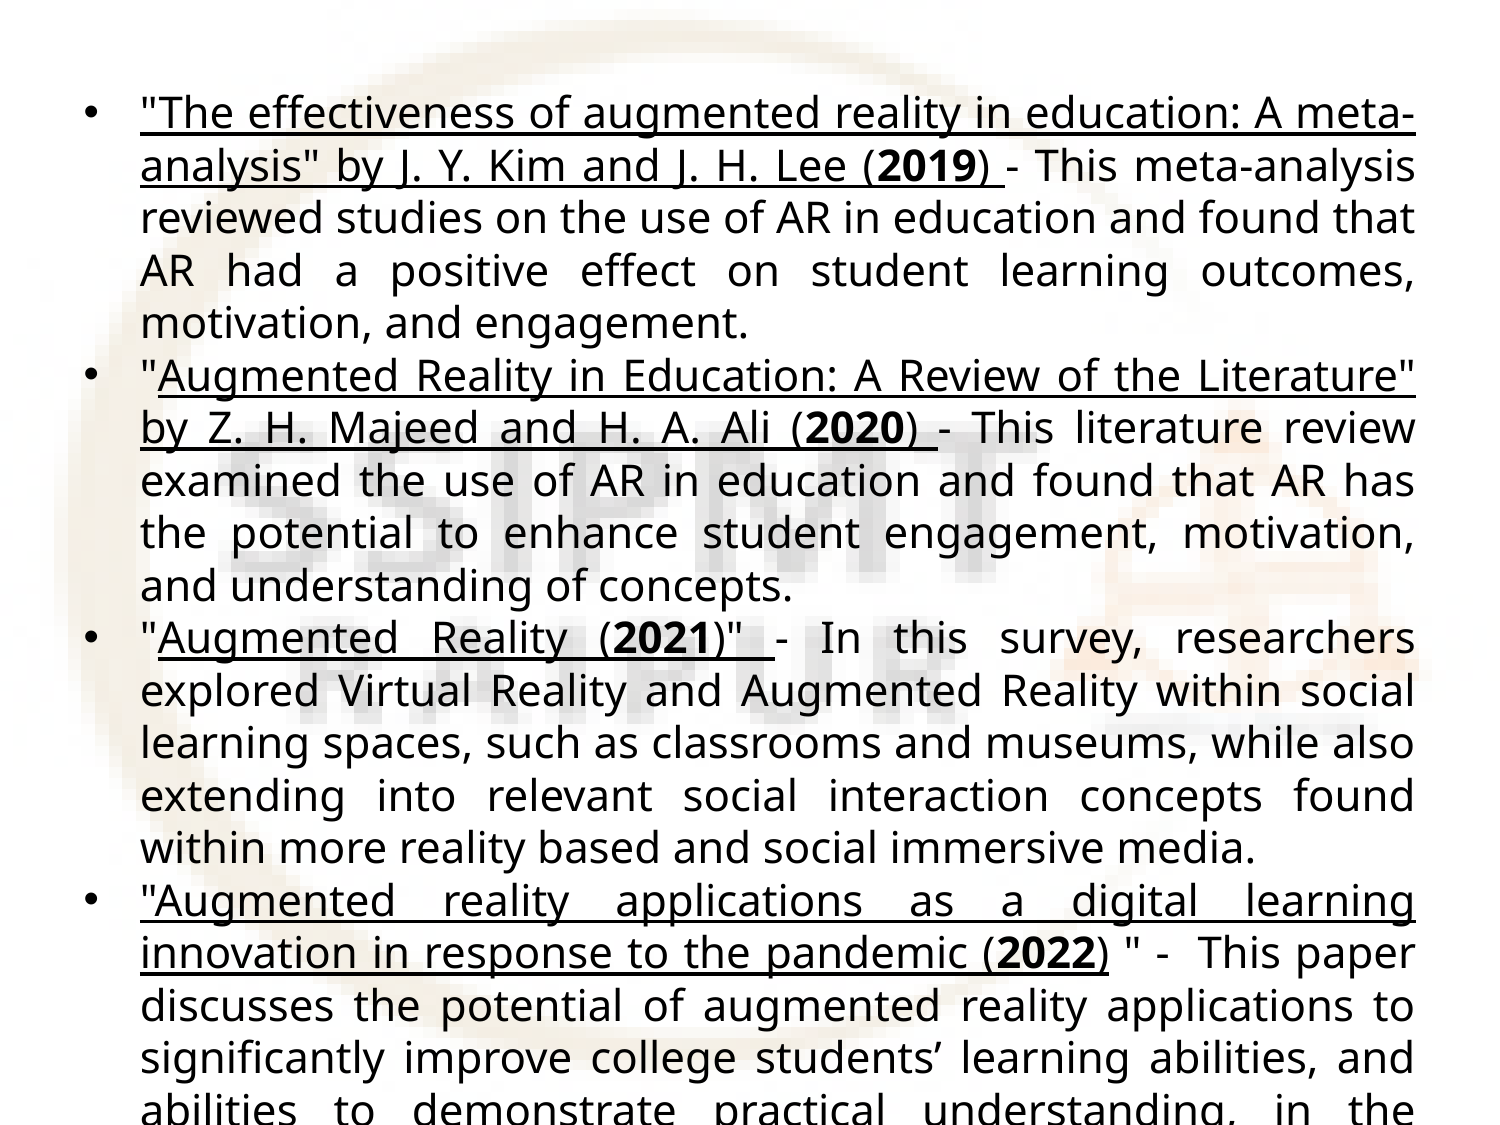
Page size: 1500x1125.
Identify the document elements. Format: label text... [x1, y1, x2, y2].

text_box "The effectiveness of augmented reality in education: A meta-analysis" by J. Y. Kim and J. H. Lee (2019) - This meta-analysis reviewed studies on the use of AR in education and found that AR had a positive effect on student learning outcomes, motivation, and engagement. "Augmented Reality in Education: A Review of the Literature" by Z. H. Majeed and H. A. Ali (2020) - This literature review examined the use of AR in education and found that AR has the potential to enhance student engagement, motivation, and understanding of concepts. "Augmented Reality (2021)" - In this survey, researchers explored Virtual Reality and Augmented Reality within social learning spaces, such as classrooms and museums, while also extending into relevant social interaction concepts found within more reality based and social immersive media. "Augmented reality applications as a digital learning innovation in response to the pandemic (2022) " - This paper discusses the potential of augmented reality applications to significantly improve college students’ learning abilities, and abilities to demonstrate practical understanding, in the context of the COVID-19 pandemic. This paper intends to address gaps in knowledge by assessing students’ attitudes toward digital learning via augmented reality applications. [68, 77, 1432, 1125]
